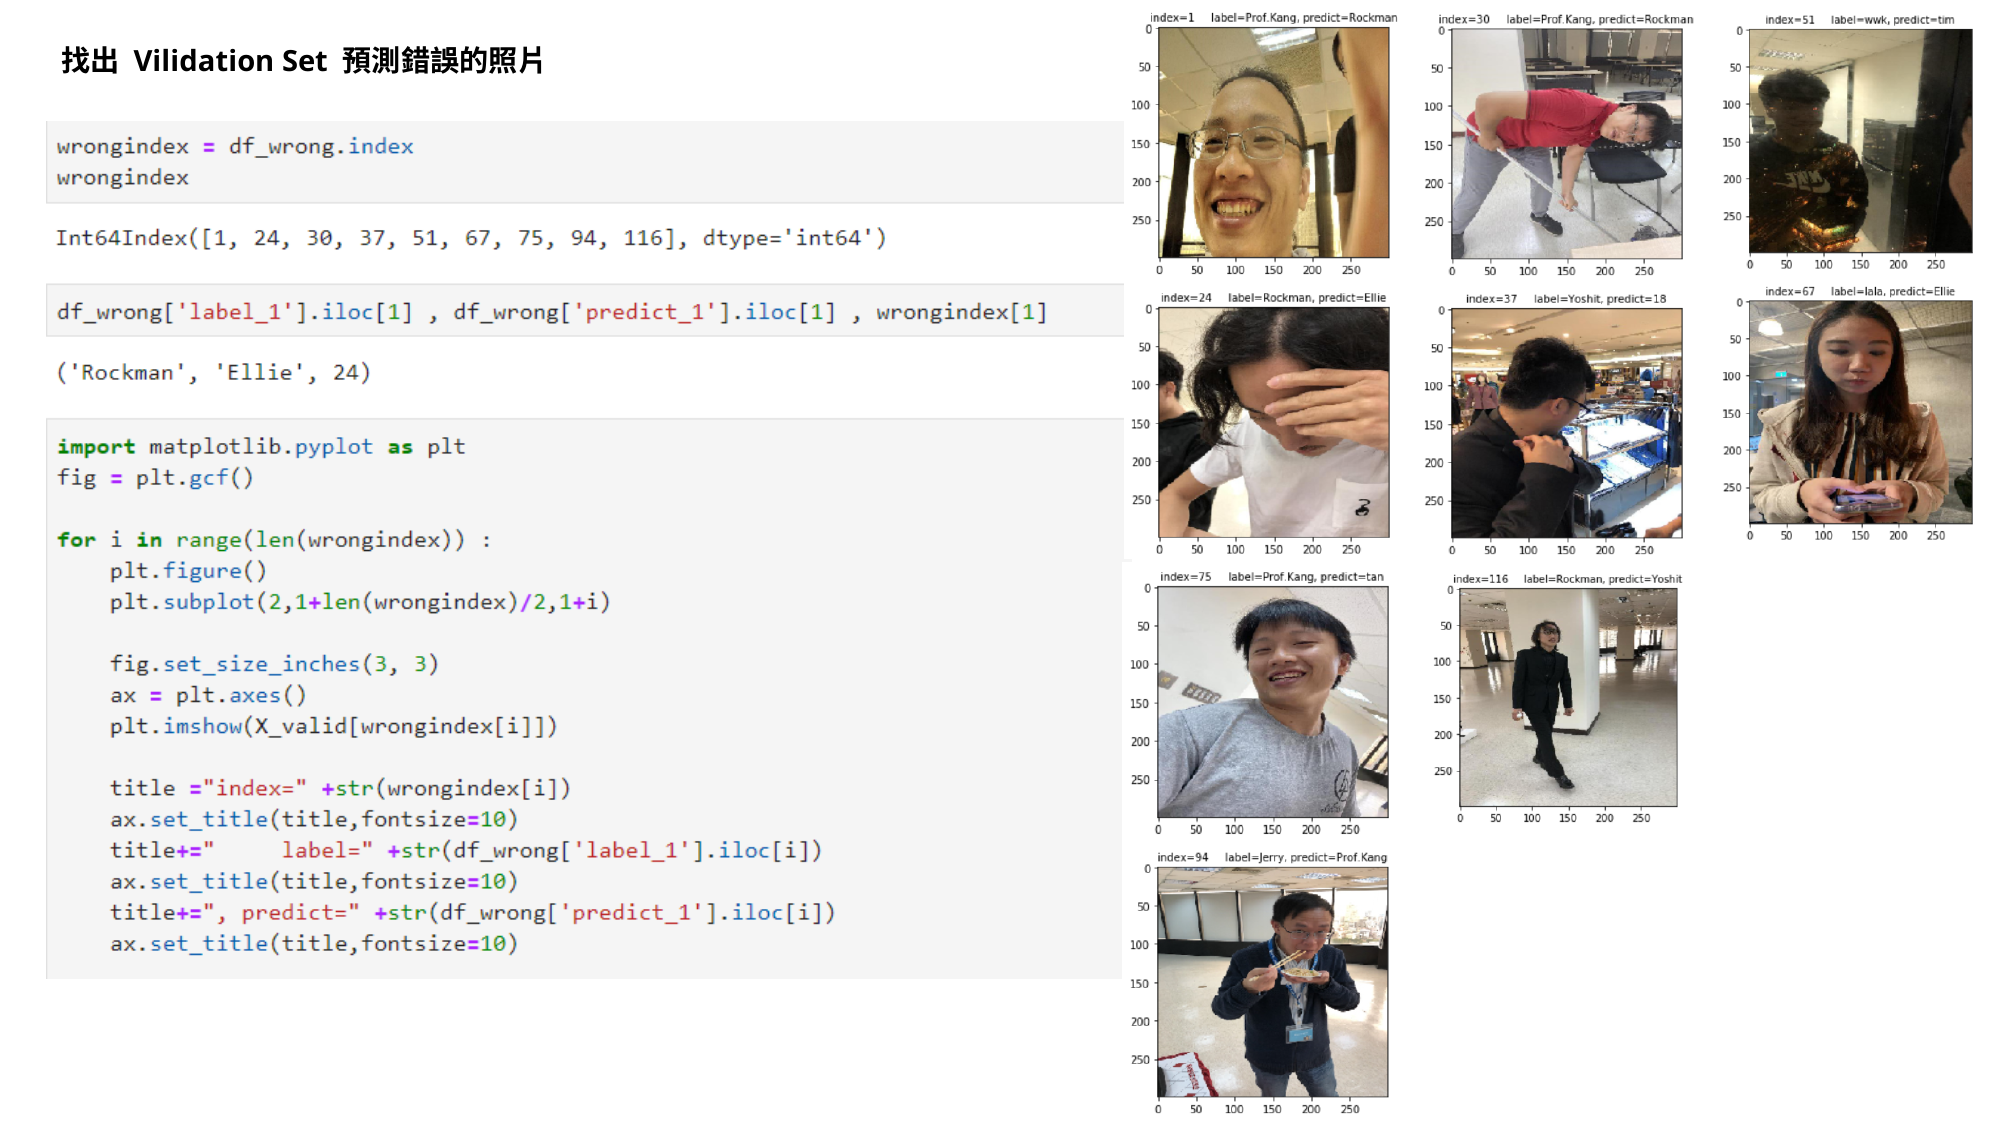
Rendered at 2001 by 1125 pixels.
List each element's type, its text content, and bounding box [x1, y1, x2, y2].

text_box 找出 Vilidation Set 預測錯誤的照片 [46, 34, 777, 85]
picture [1415, 7, 1700, 559]
picture [1430, 566, 1685, 827]
picture [46, 7, 1406, 1118]
picture [1718, 7, 1981, 544]
